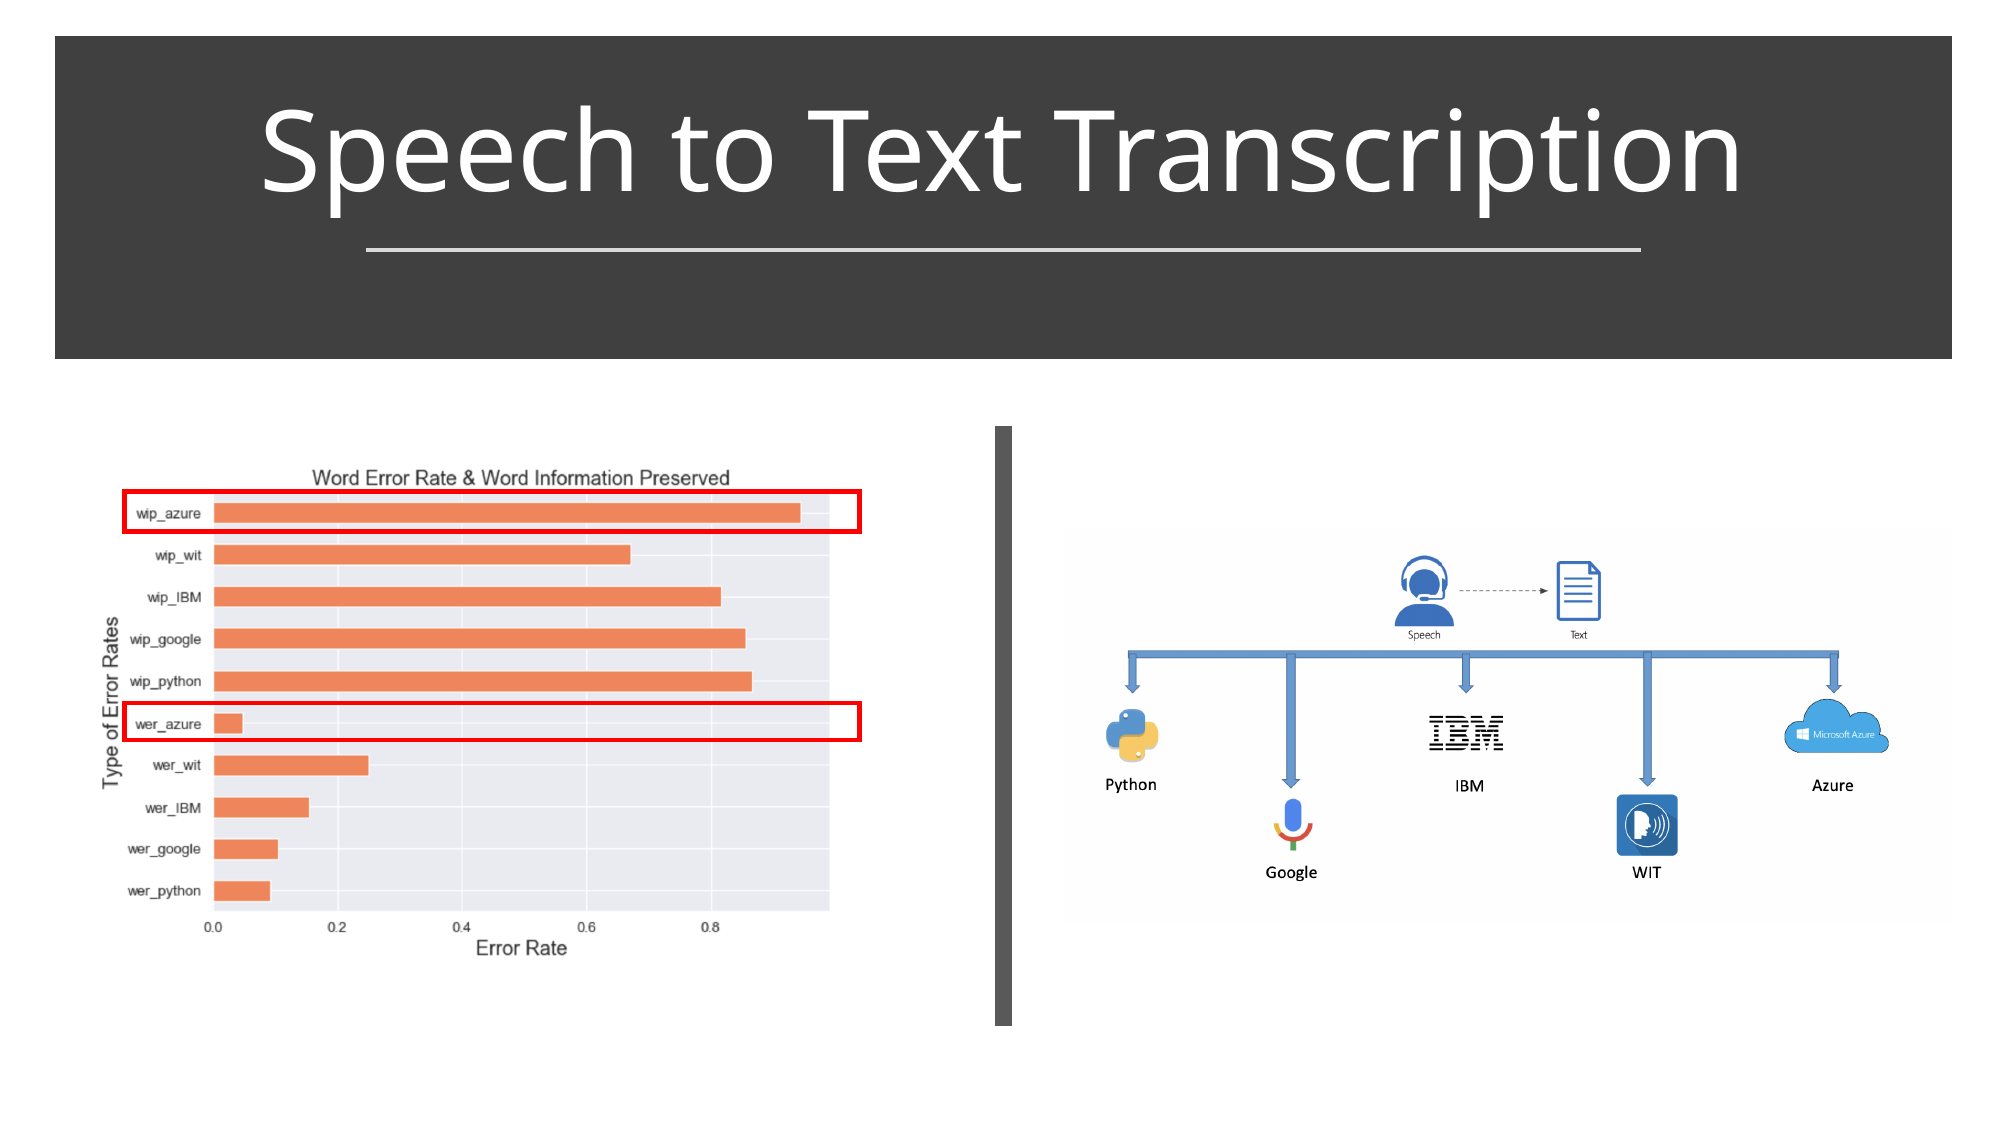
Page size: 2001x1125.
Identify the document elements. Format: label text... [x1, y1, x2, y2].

picture [1057, 527, 1953, 924]
picture [54, 464, 950, 988]
text_box [64, 45, 1942, 350]
title Speech to Text Transcription [89, 71, 1917, 224]
